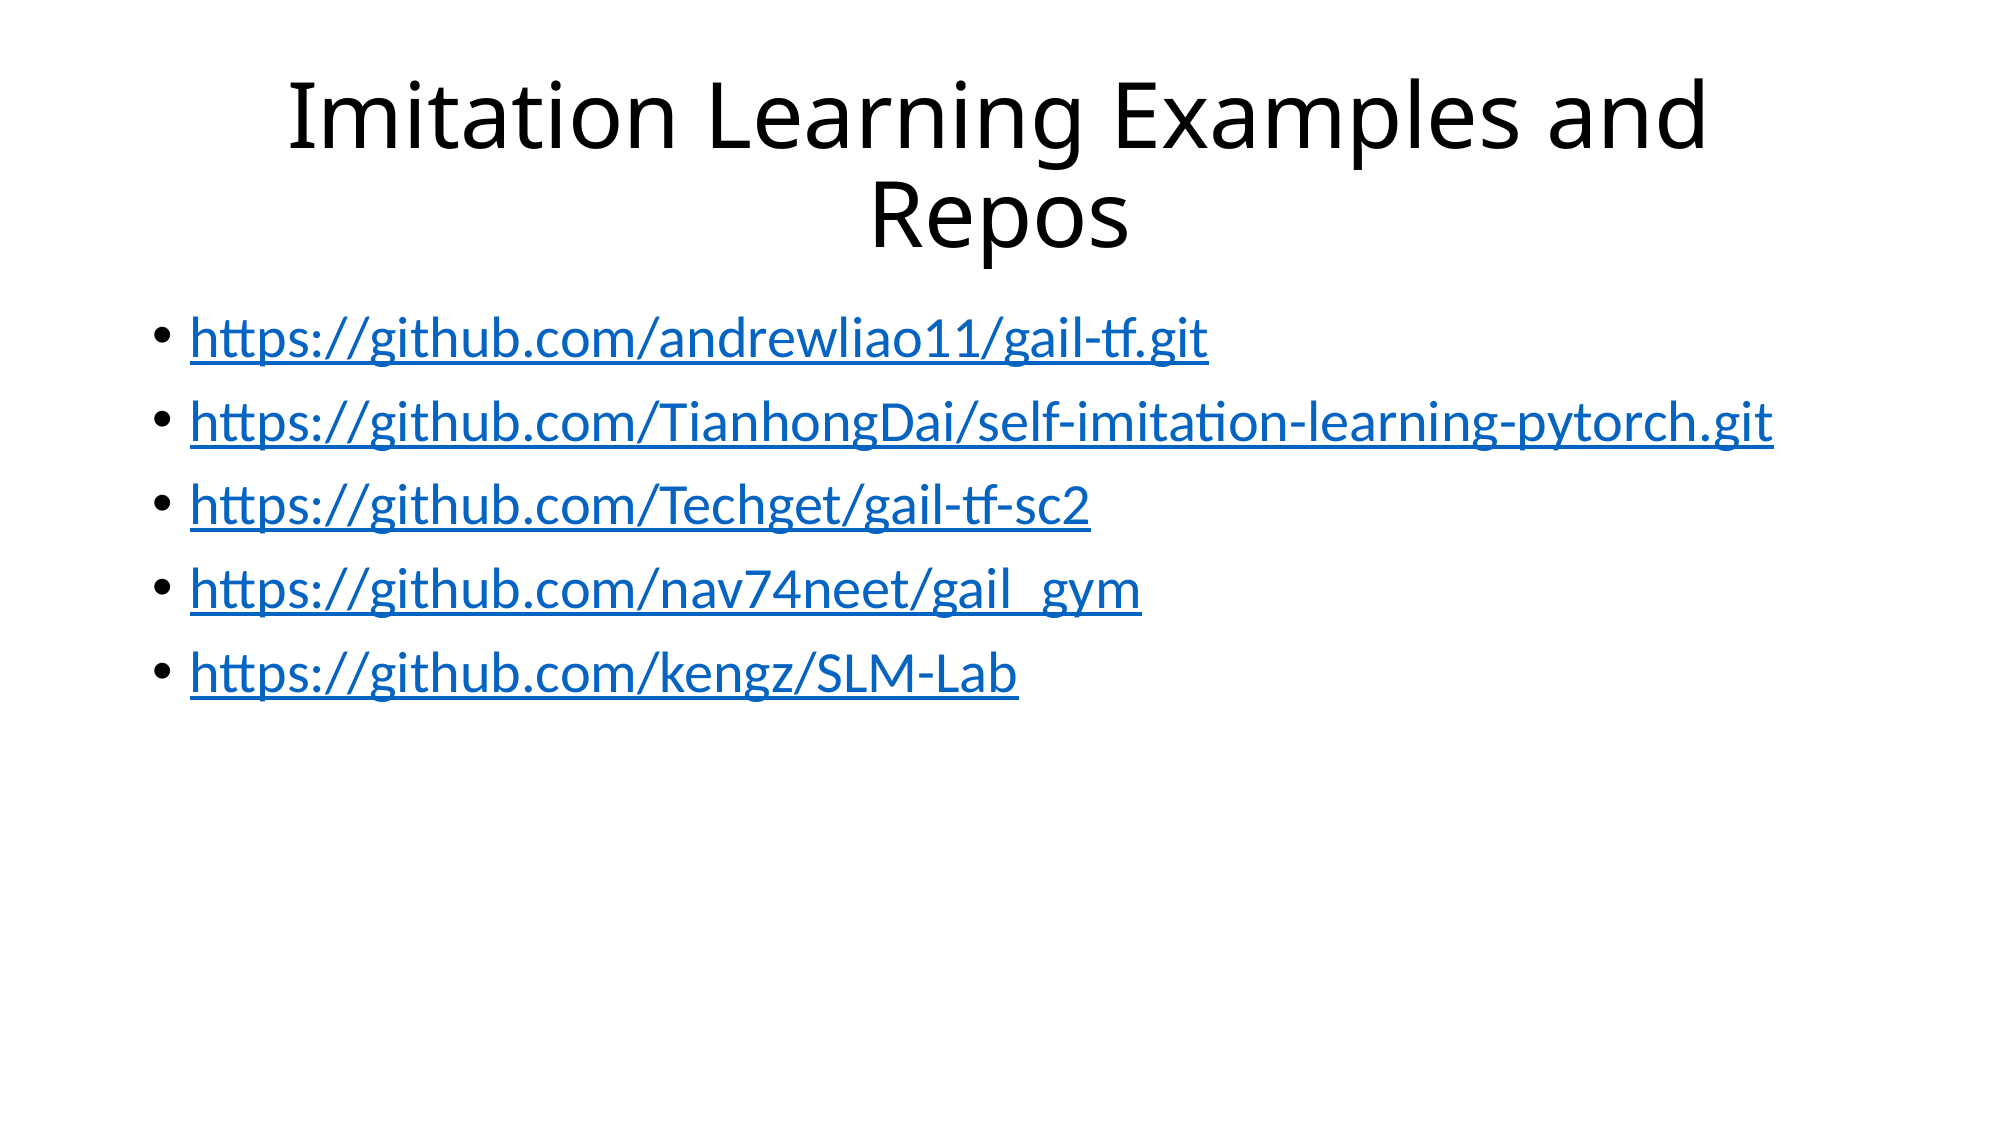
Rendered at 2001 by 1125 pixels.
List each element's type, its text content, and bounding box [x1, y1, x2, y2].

list https://github.com/andrewliao11/gail-tf.git https://github.com/TianhongDai/self-imitation-learning-pytorch.git https://github.com/Techget/gail-tf-sc2 https://github.com/nav74neet/gail_gym https://github.com/kengz/SLM-Lab [137, 299, 1863, 1014]
title Imitation Learning Examples and Repos [137, 59, 1863, 278]
